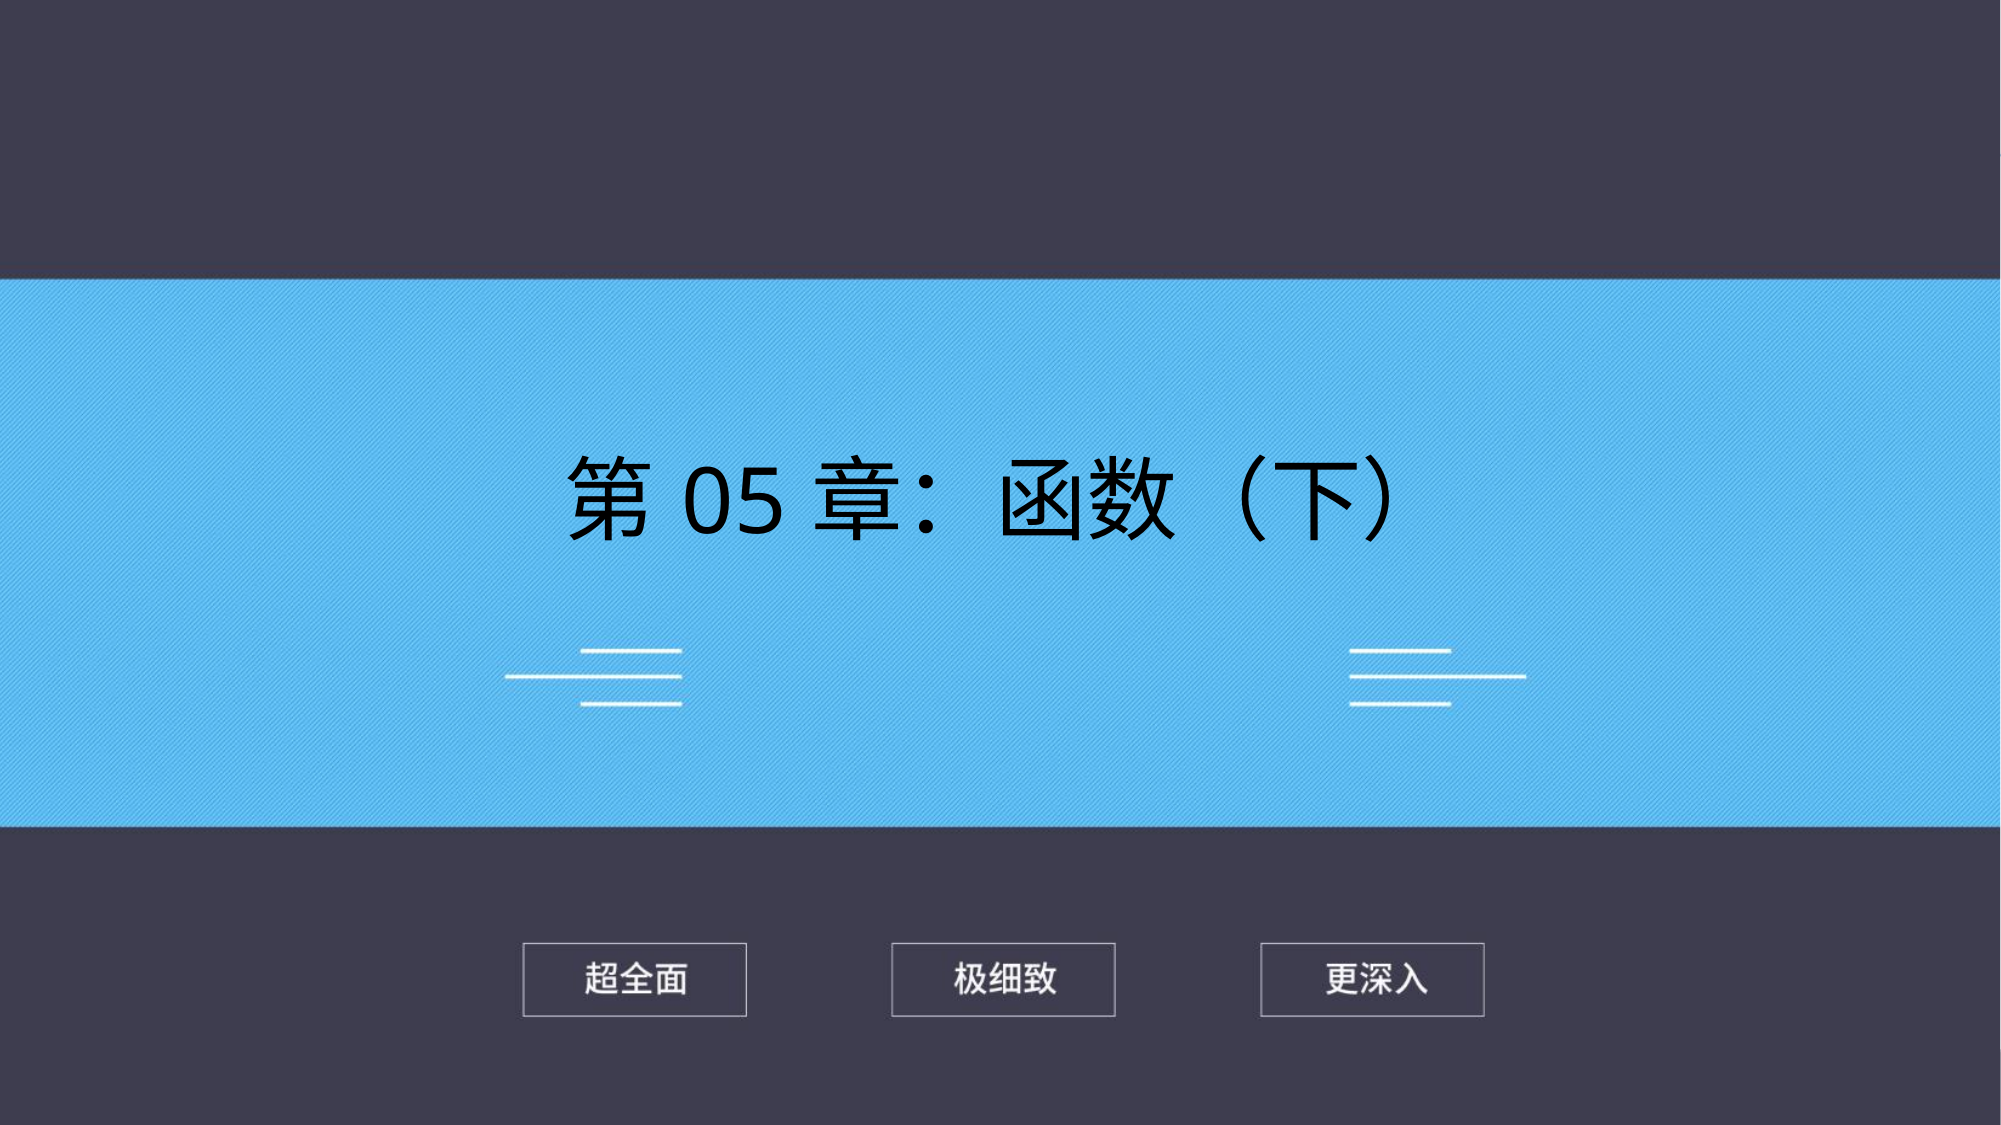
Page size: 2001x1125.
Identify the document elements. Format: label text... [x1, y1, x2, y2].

text_box 第05章：函数（下） [205, 414, 1812, 574]
picture [0, 0, 2001, 1125]
